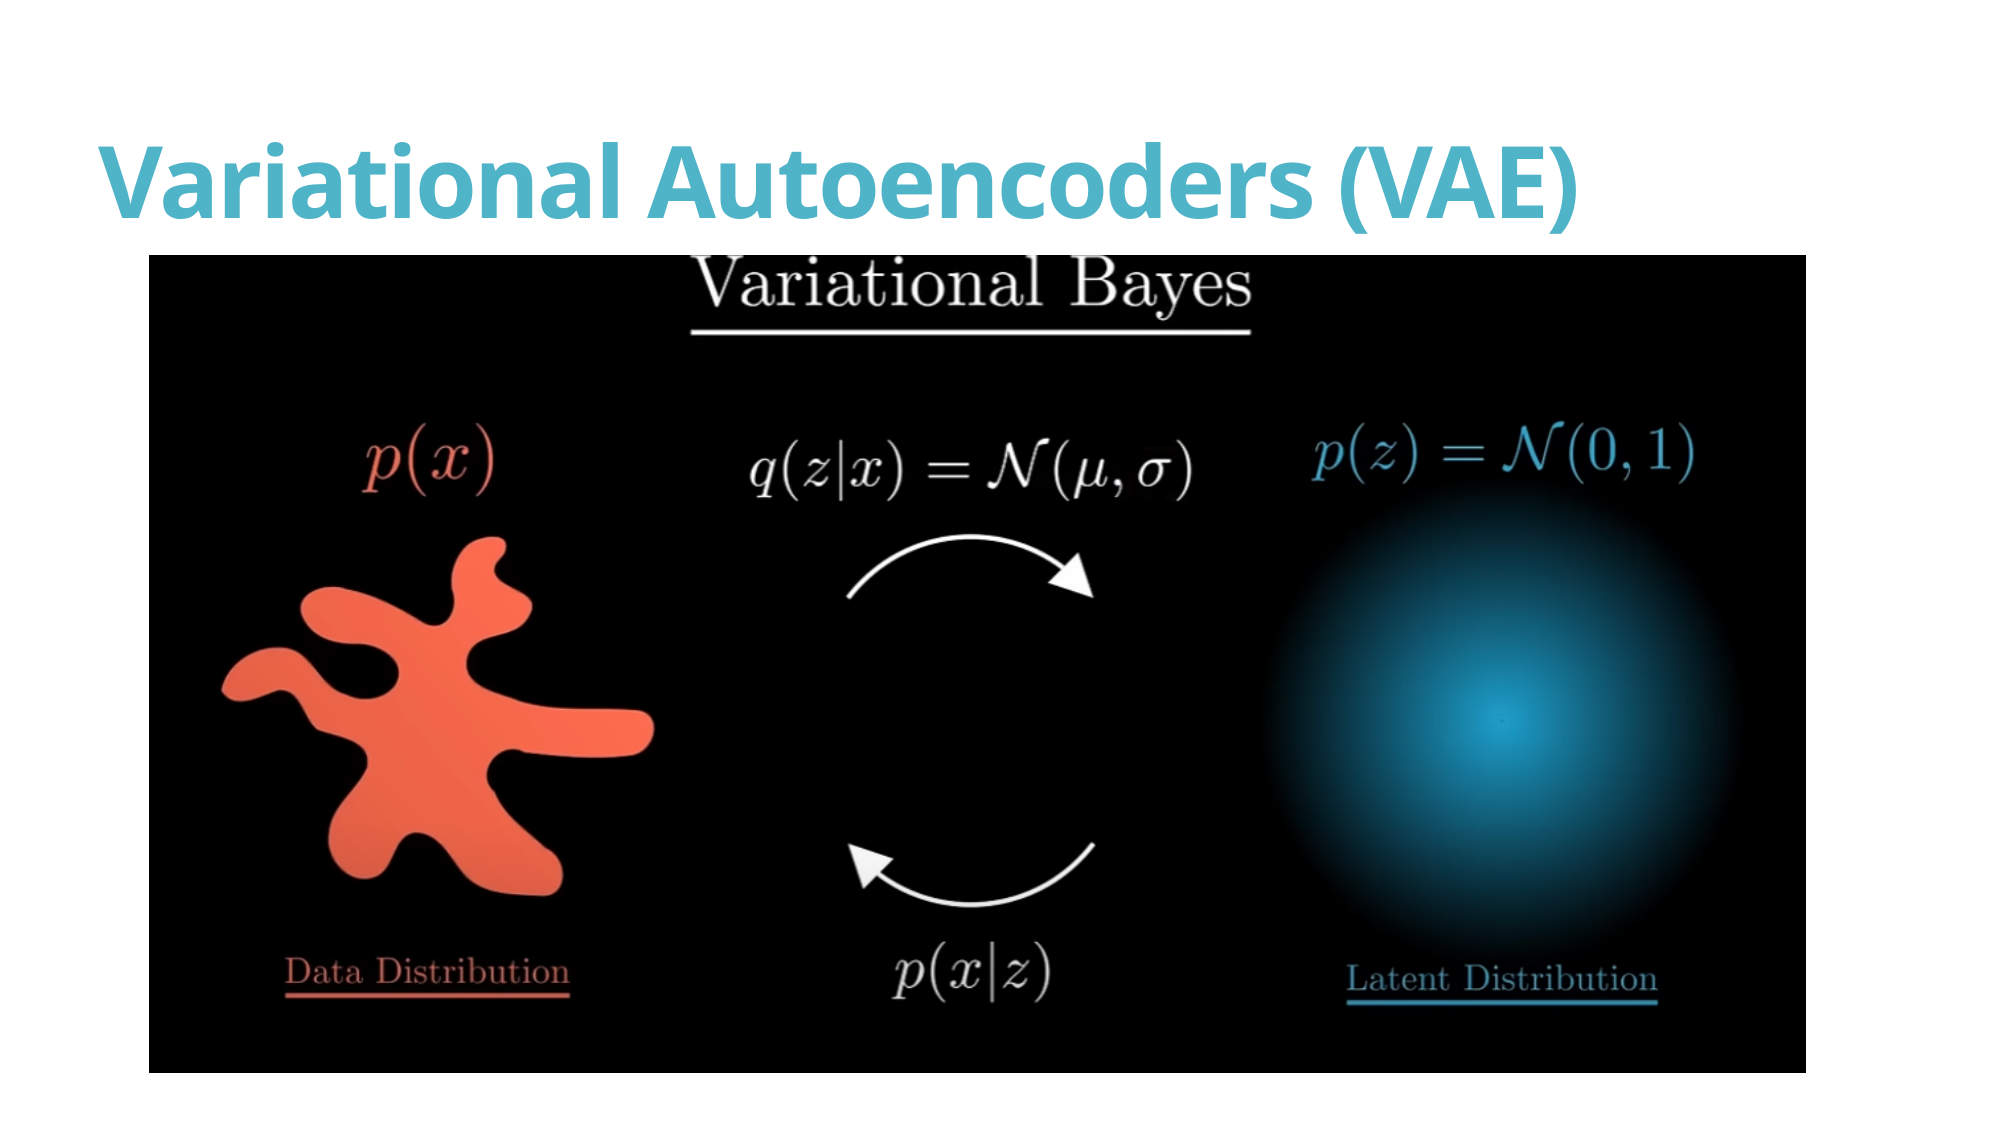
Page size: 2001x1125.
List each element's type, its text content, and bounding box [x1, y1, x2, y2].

title Variational Autoencoders (VAE) [83, 52, 1851, 325]
picture [148, 255, 1807, 1073]
